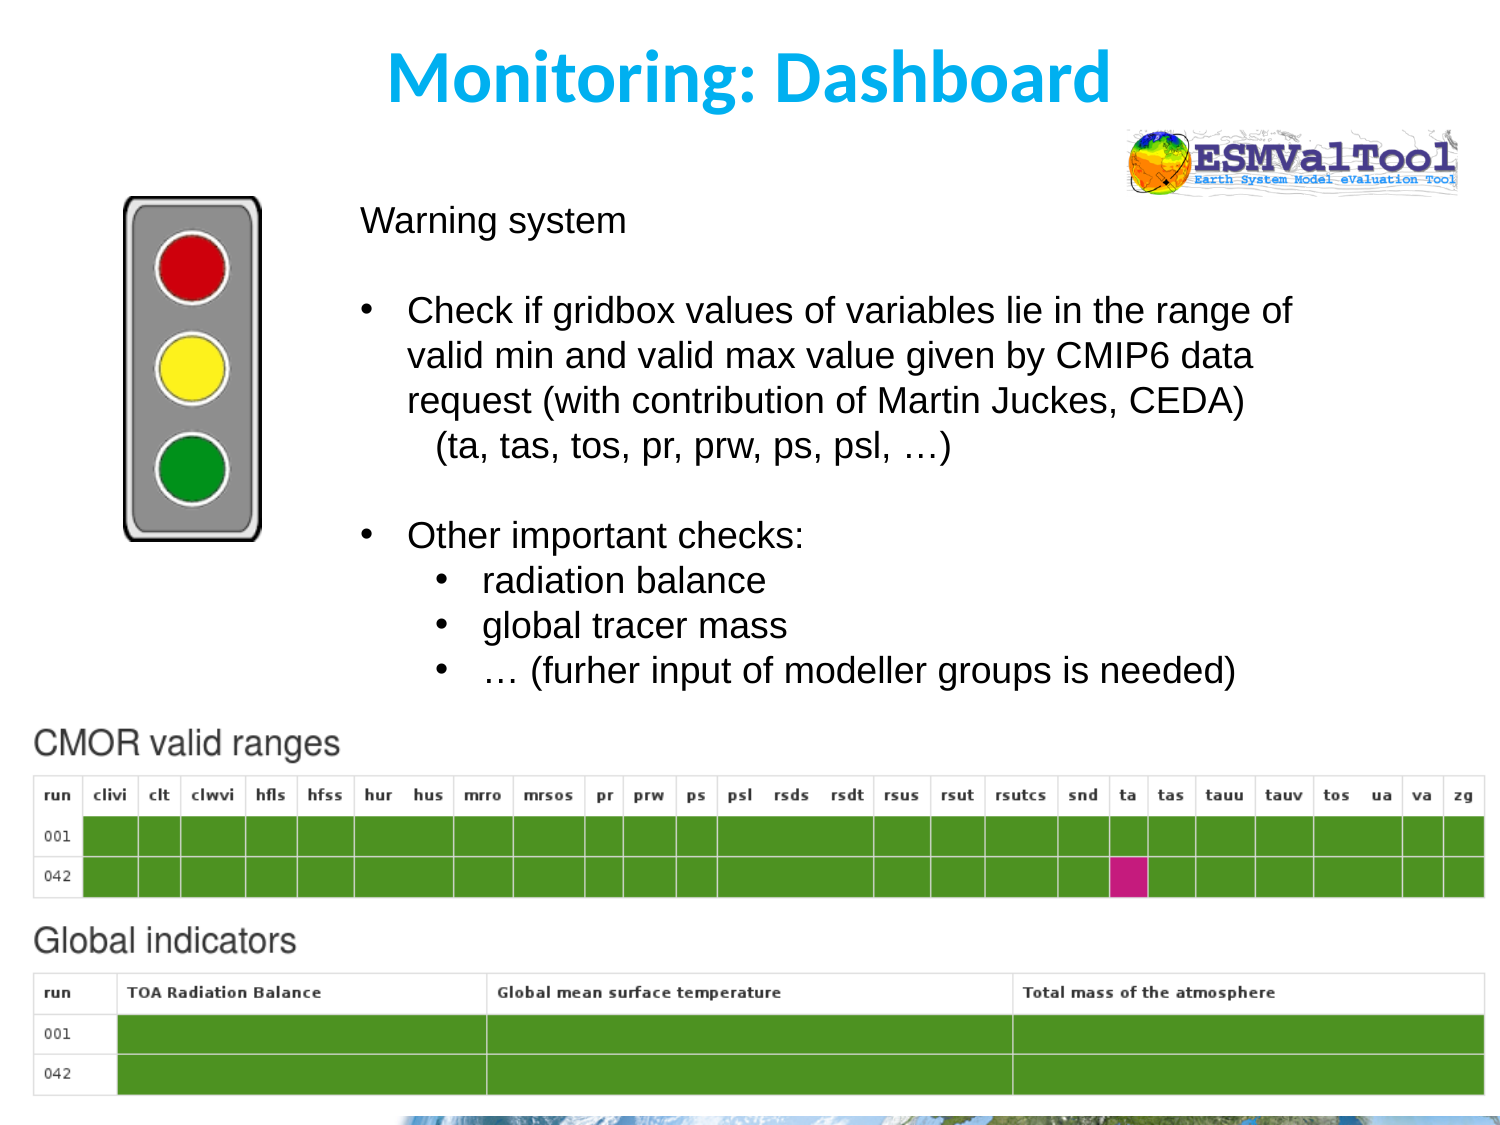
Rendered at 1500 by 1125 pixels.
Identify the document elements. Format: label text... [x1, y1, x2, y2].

picture [1126, 128, 1458, 197]
picture [0, 709, 1500, 1125]
text_box Warning system Check if gridbox values of variables lie in the range of valid min and valid max value given by CMIP6 data request (with contribution of Martin Juckes, CEDA) (ta, tas, tos, pr, prw, ps, psl, …) Other important checks: radiation balance global tracer mass … (furher input of modeller groups is needed) [360, 196, 1329, 692]
picture [123, 196, 262, 542]
text_box Monitoring: Dashboard [74, 21, 1425, 123]
